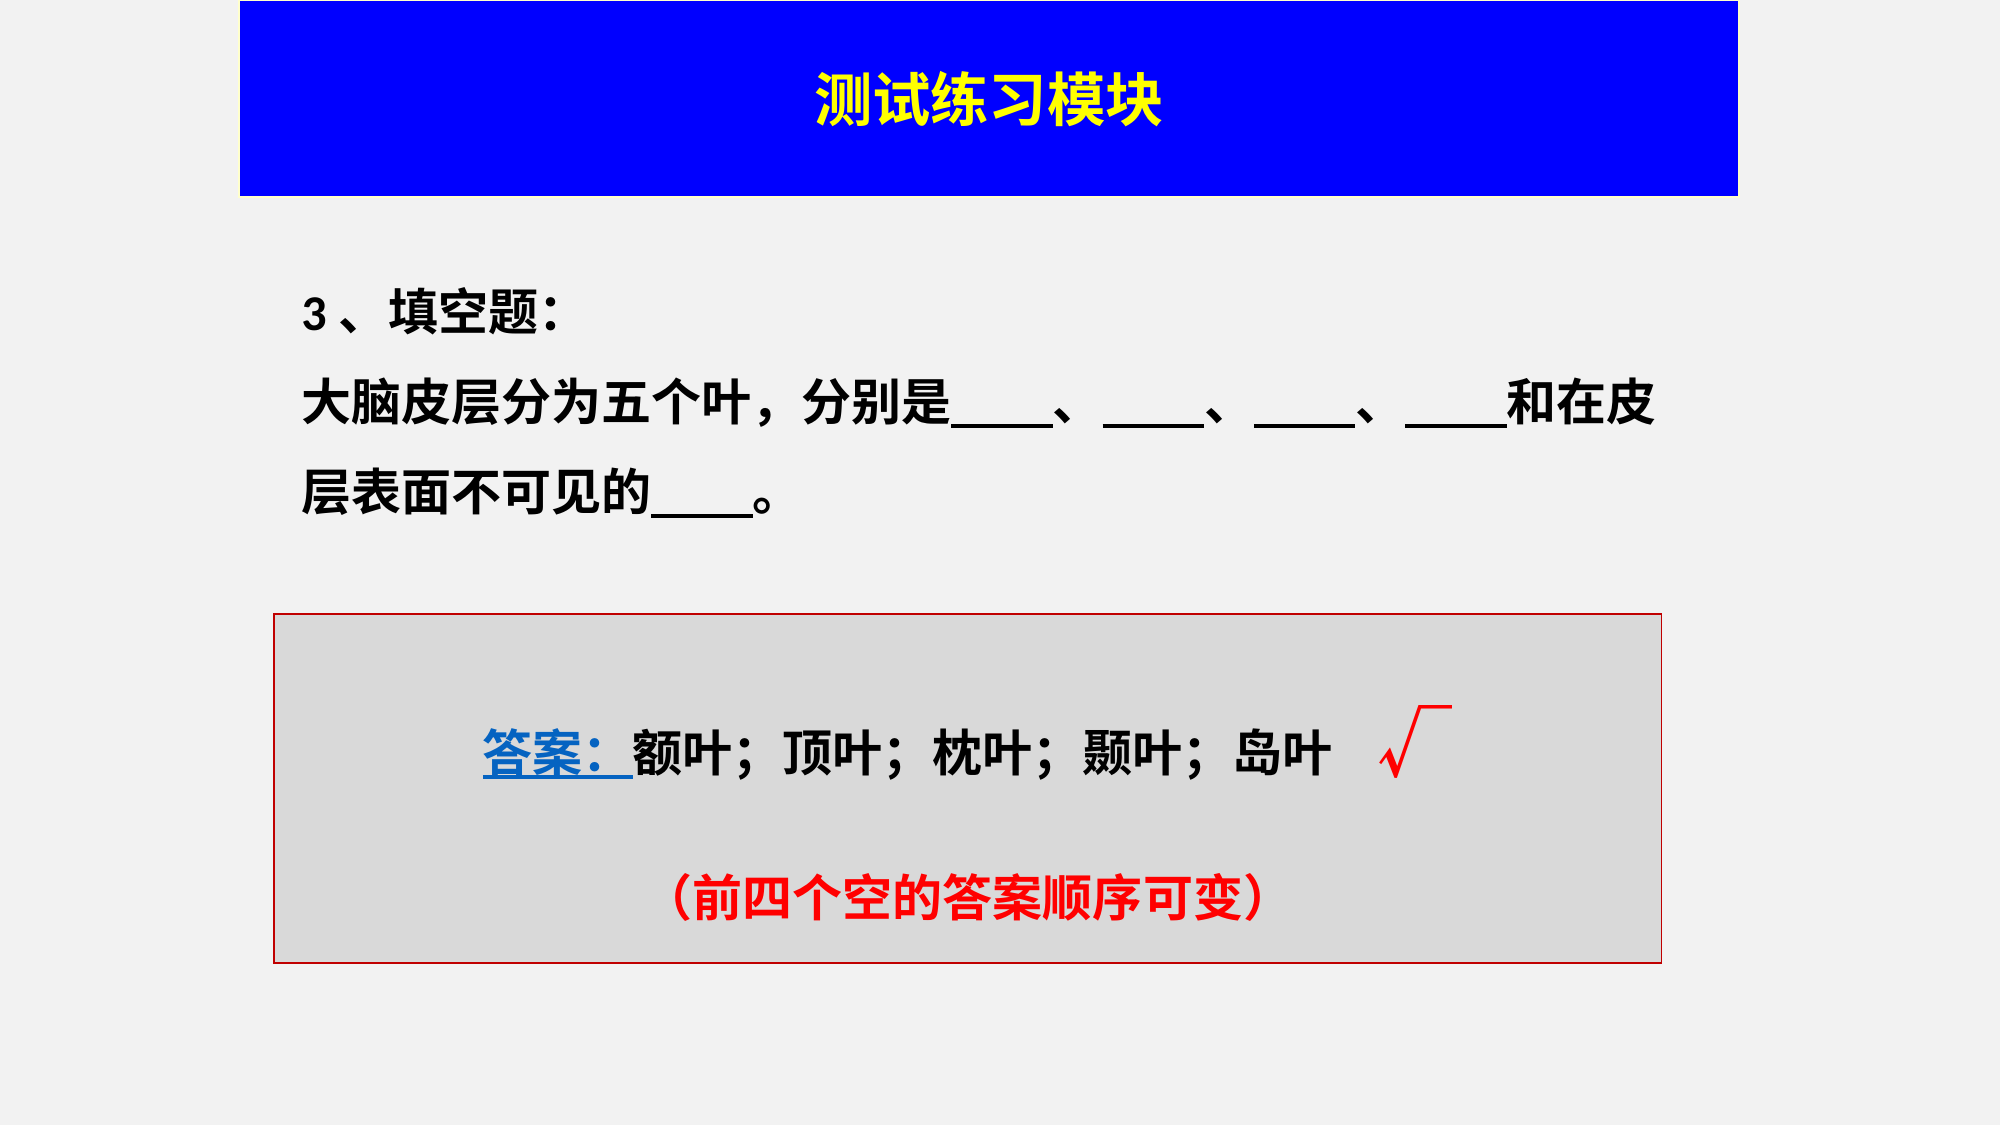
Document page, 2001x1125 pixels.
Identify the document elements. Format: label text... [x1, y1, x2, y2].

text_box 答案：额叶；顶叶；枕叶；颞叶；岛叶 √ （前四个空的答案顺序可变） [274, 614, 1662, 964]
text_box 3、填空题： 大脑皮层分为五个叶，分别是 、 、 、 和在皮层表面不可见的 。 [286, 242, 1697, 528]
text_box 测试练习模块 [238, 0, 1739, 197]
